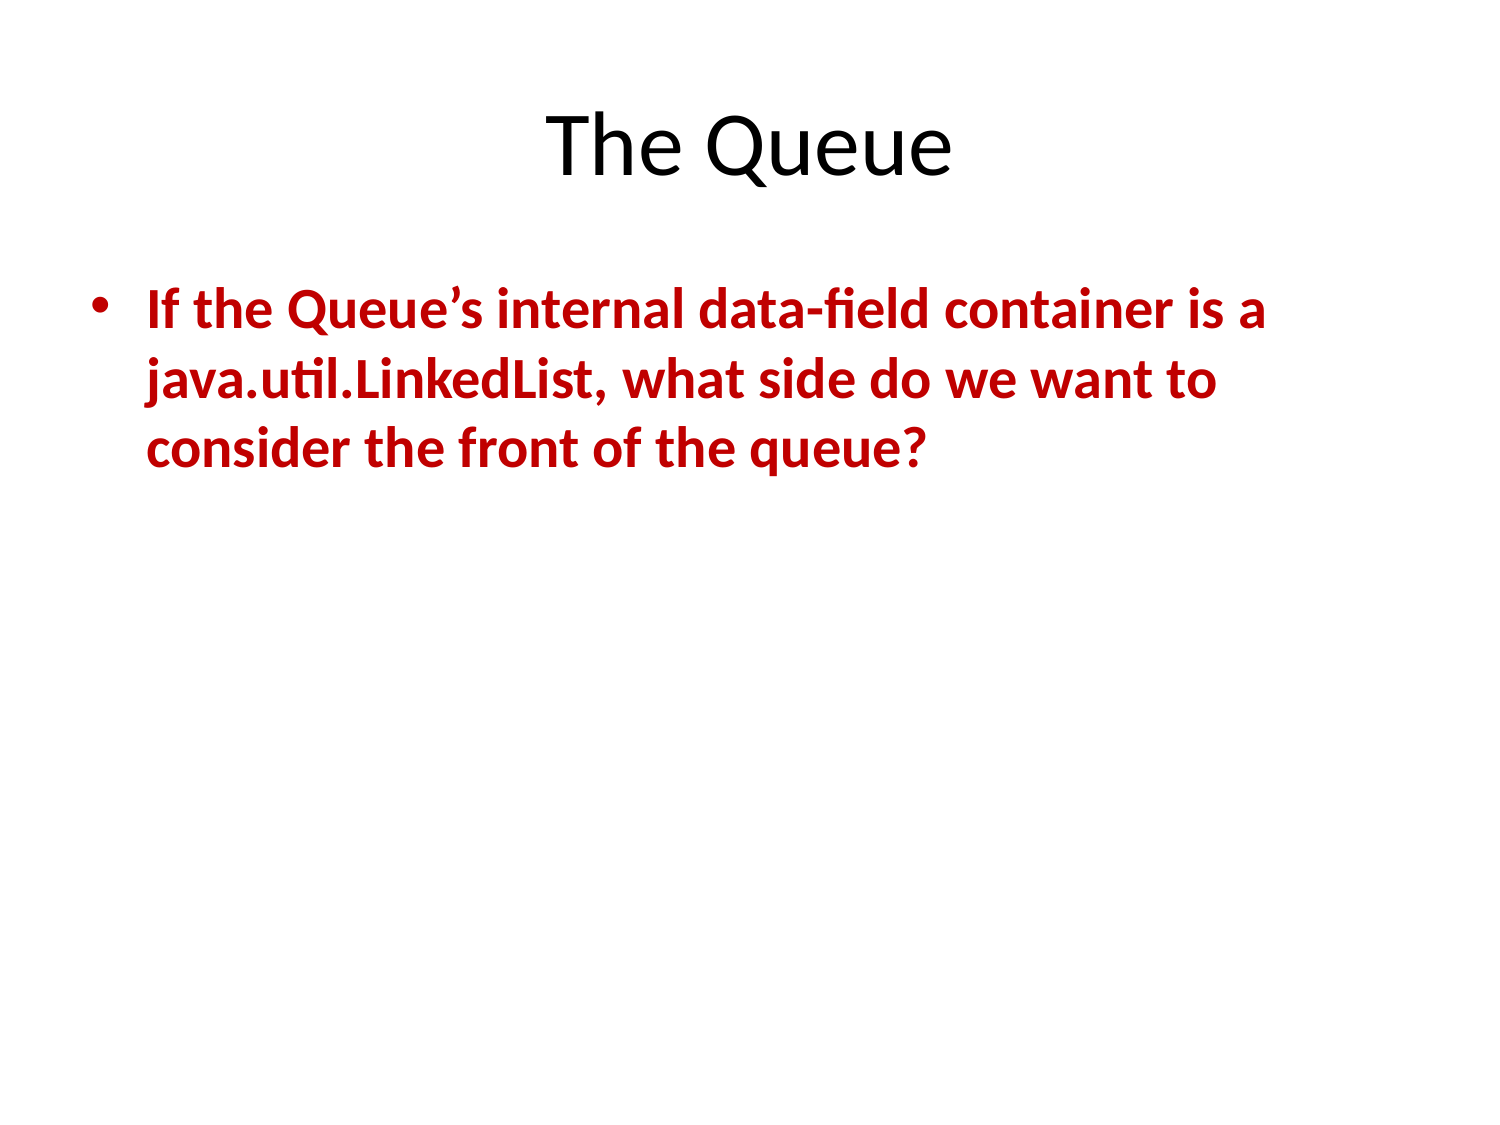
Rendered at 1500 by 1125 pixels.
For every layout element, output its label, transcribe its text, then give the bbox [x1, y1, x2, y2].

title The Queue [75, 45, 1425, 233]
list If the Queue’s internal data-field container is a java.util.LinkedList, what side do we want to consider the front of the queue? [75, 262, 1425, 1005]
